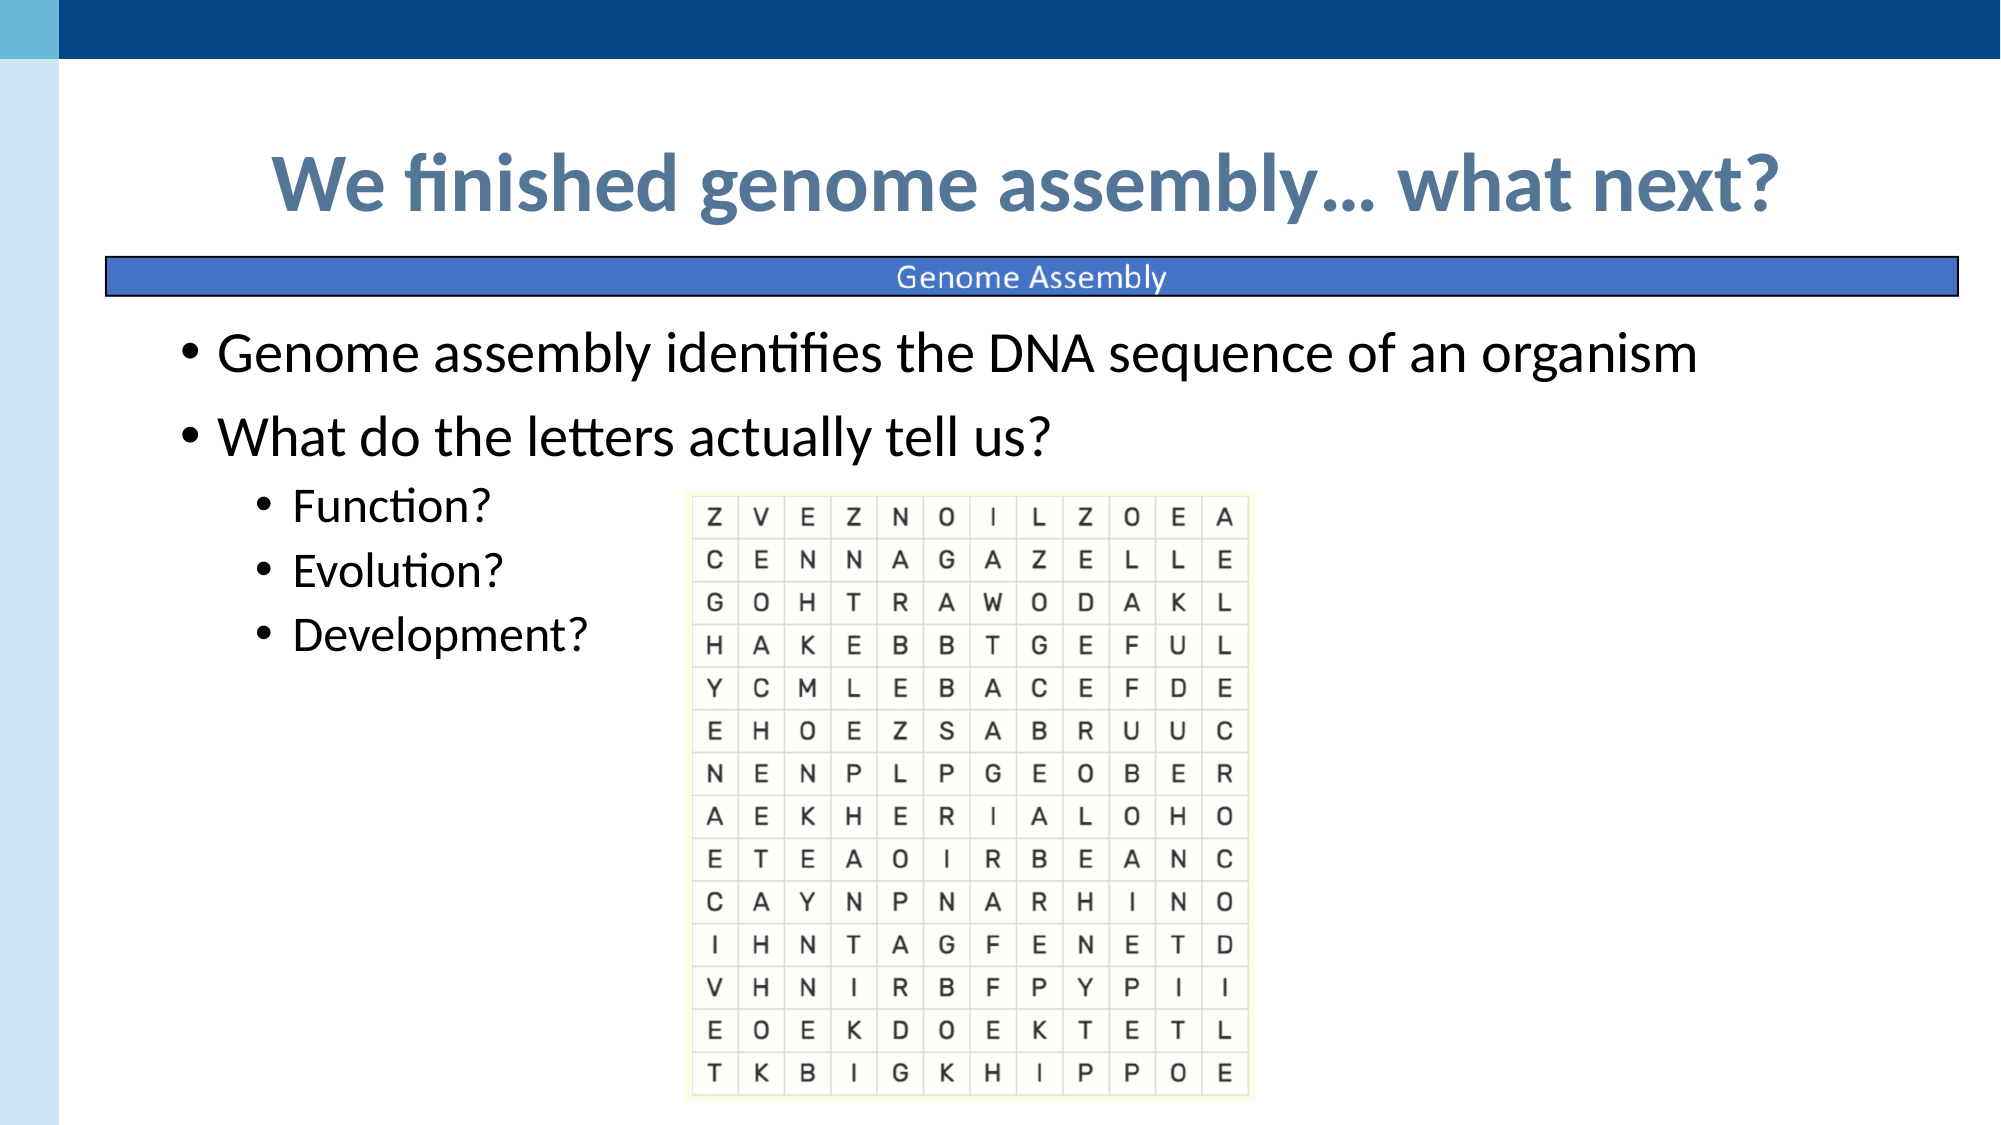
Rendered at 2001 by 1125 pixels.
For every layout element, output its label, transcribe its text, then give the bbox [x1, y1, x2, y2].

list Genome assembly identifies the DNA sequence of an organism What do the letters actually tell us? Function? Evolution? Development? [165, 315, 1891, 1029]
picture [70, 150, 1982, 307]
picture [684, 491, 1255, 1101]
title We finished genome assembly… what next? [70, 75, 1985, 293]
